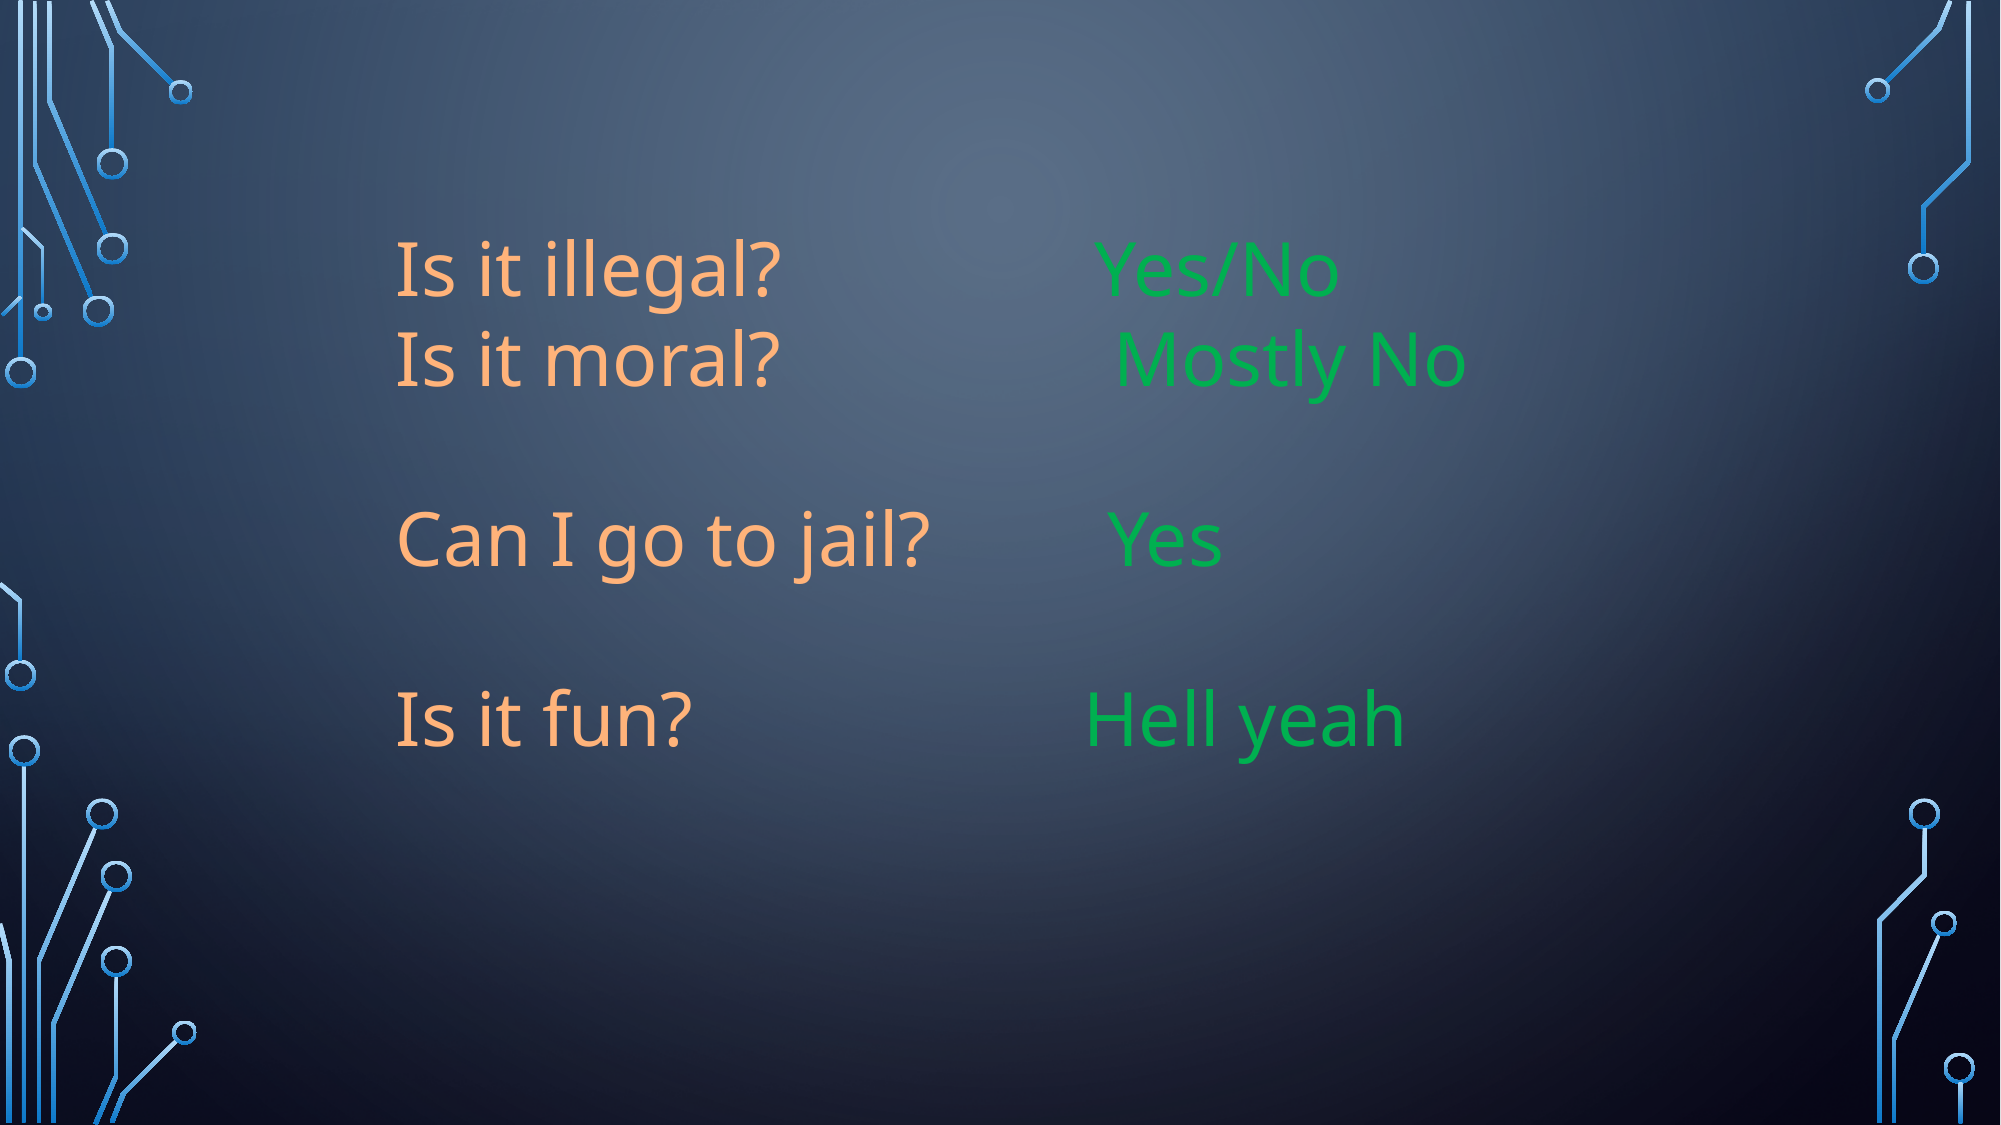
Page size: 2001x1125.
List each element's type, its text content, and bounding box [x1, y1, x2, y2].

text_box Is it illegal? Yes/No Is it moral? Mostly No Can I go to jail? Yes Is it fun? Hell yeah [381, 214, 1619, 904]
